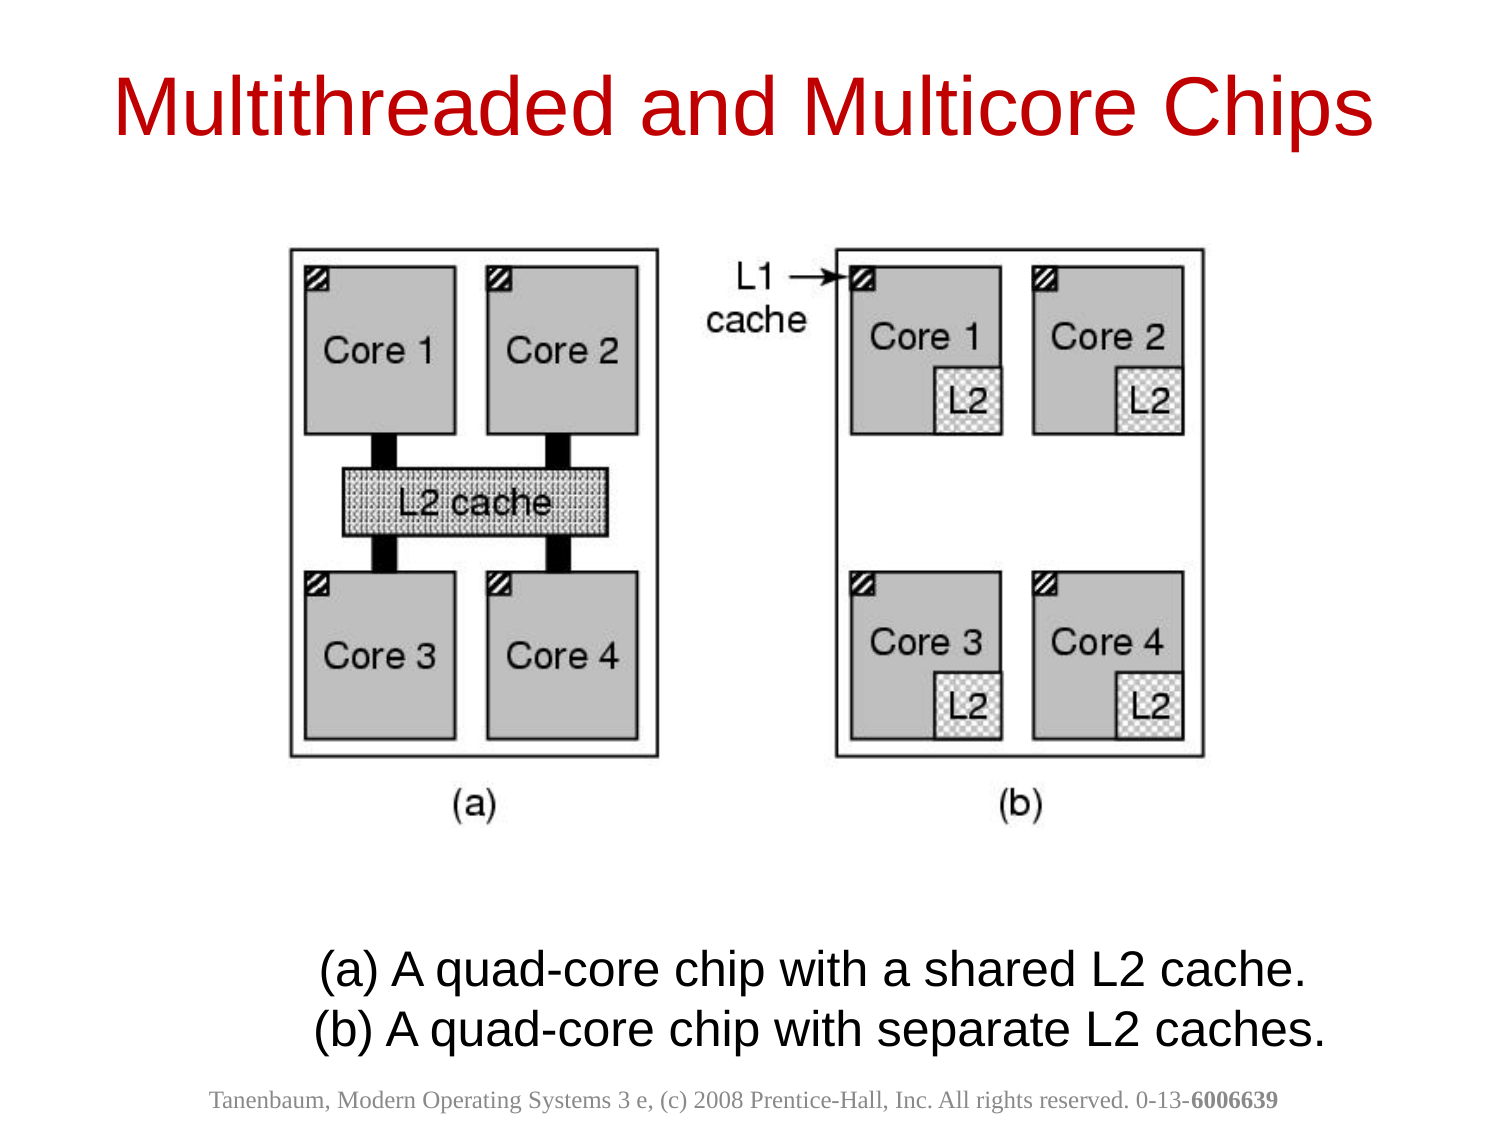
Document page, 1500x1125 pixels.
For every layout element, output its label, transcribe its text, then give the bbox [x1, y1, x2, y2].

picture [287, 243, 1211, 828]
text_box (a) A quad-core chip with a shared L2 cache. (b) A quad-core chip with separate L2 caches. [41, 928, 1424, 1067]
text_box Multithreaded and Multicore Chips [41, 30, 1447, 173]
text_box Tanenbaum, Modern Operating Systems 3 e, (c) 2008 Prentice-Hall, Inc. All rights reserved. 0-13-6006639 [29, 1077, 1459, 1120]
